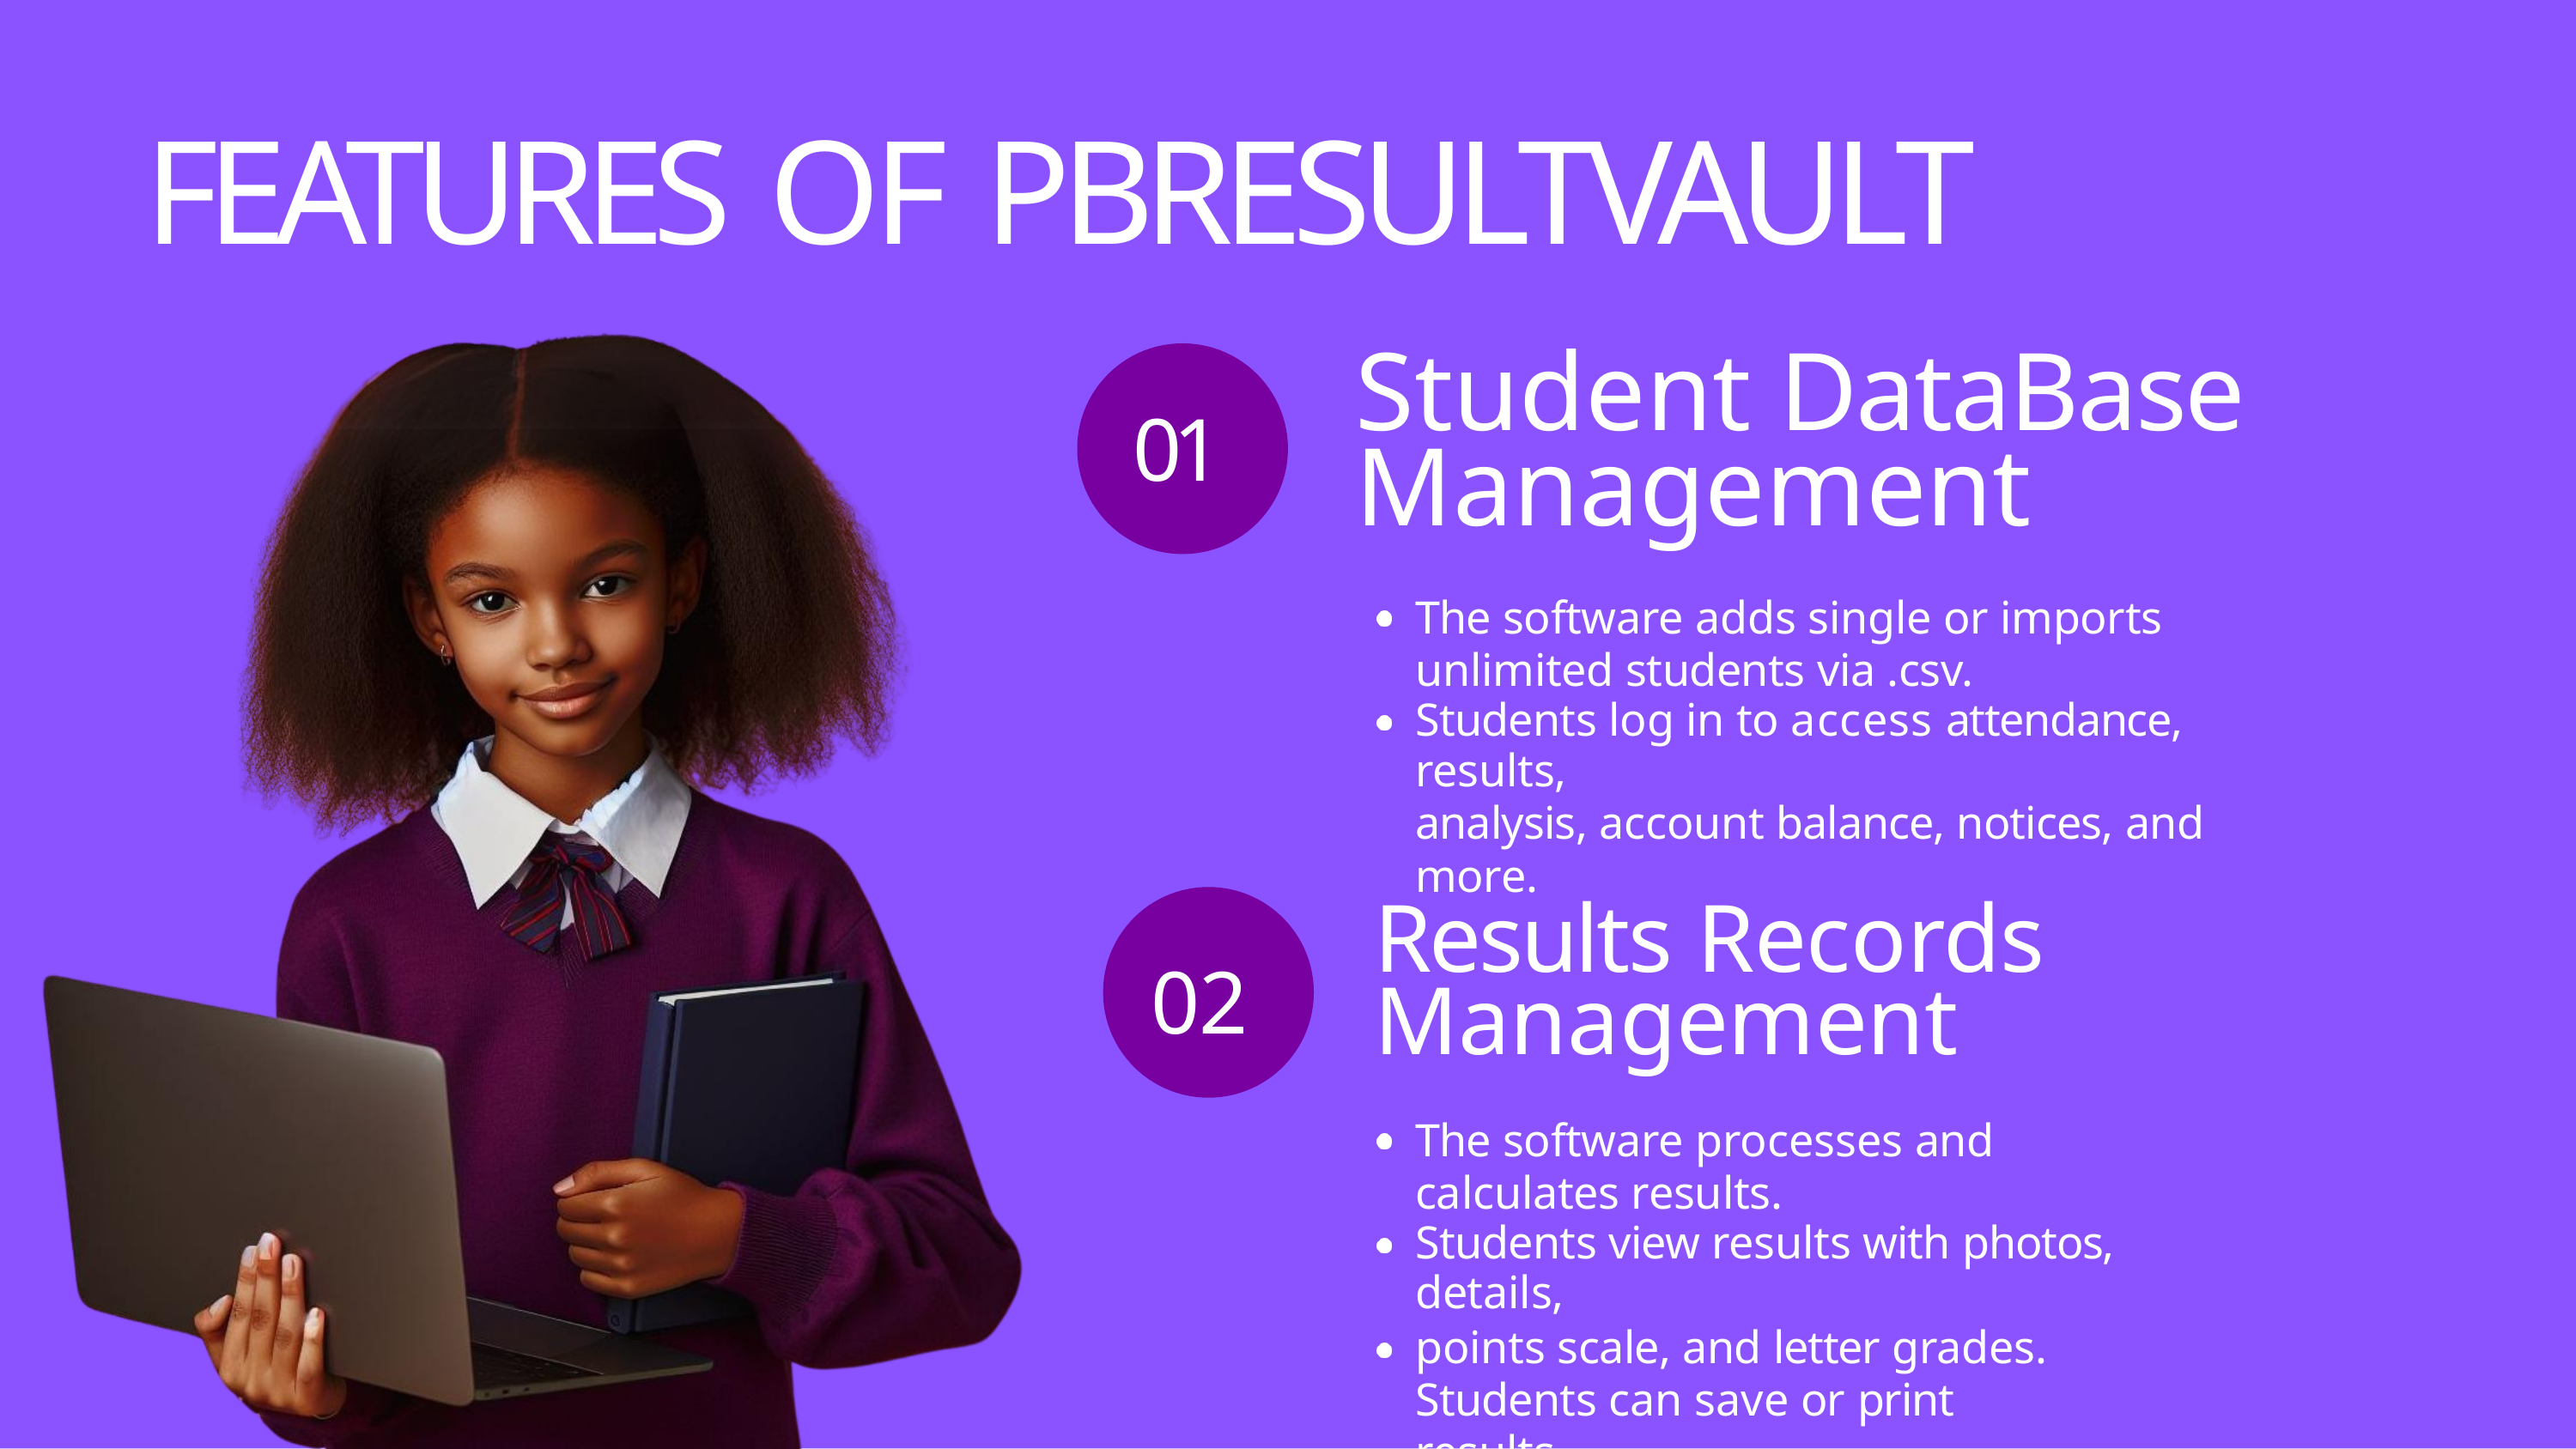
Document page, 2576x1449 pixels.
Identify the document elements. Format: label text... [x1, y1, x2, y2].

text_box Management The software adds single or imports unlimited students via .csv. Students log in to access attendance, results, analysis, account balance, notices, and more. [1353, 415, 2291, 902]
picture [1376, 715, 1393, 731]
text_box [0, 110, 1315, 1449]
title FEATURES OF PBRESULTVAULT [143, 99, 2450, 343]
picture [1376, 1343, 1393, 1359]
text_box Student DataBase [1353, 321, 2394, 452]
picture [1376, 1133, 1393, 1149]
picture [1376, 1238, 1393, 1254]
text_box Management The software processes and calculates results. Students view results with photos, details, points scale, and letter grades. Students can save or print results. [1372, 959, 2210, 1449]
picture [1376, 610, 1393, 627]
text_box Results Records [1372, 877, 2180, 959]
